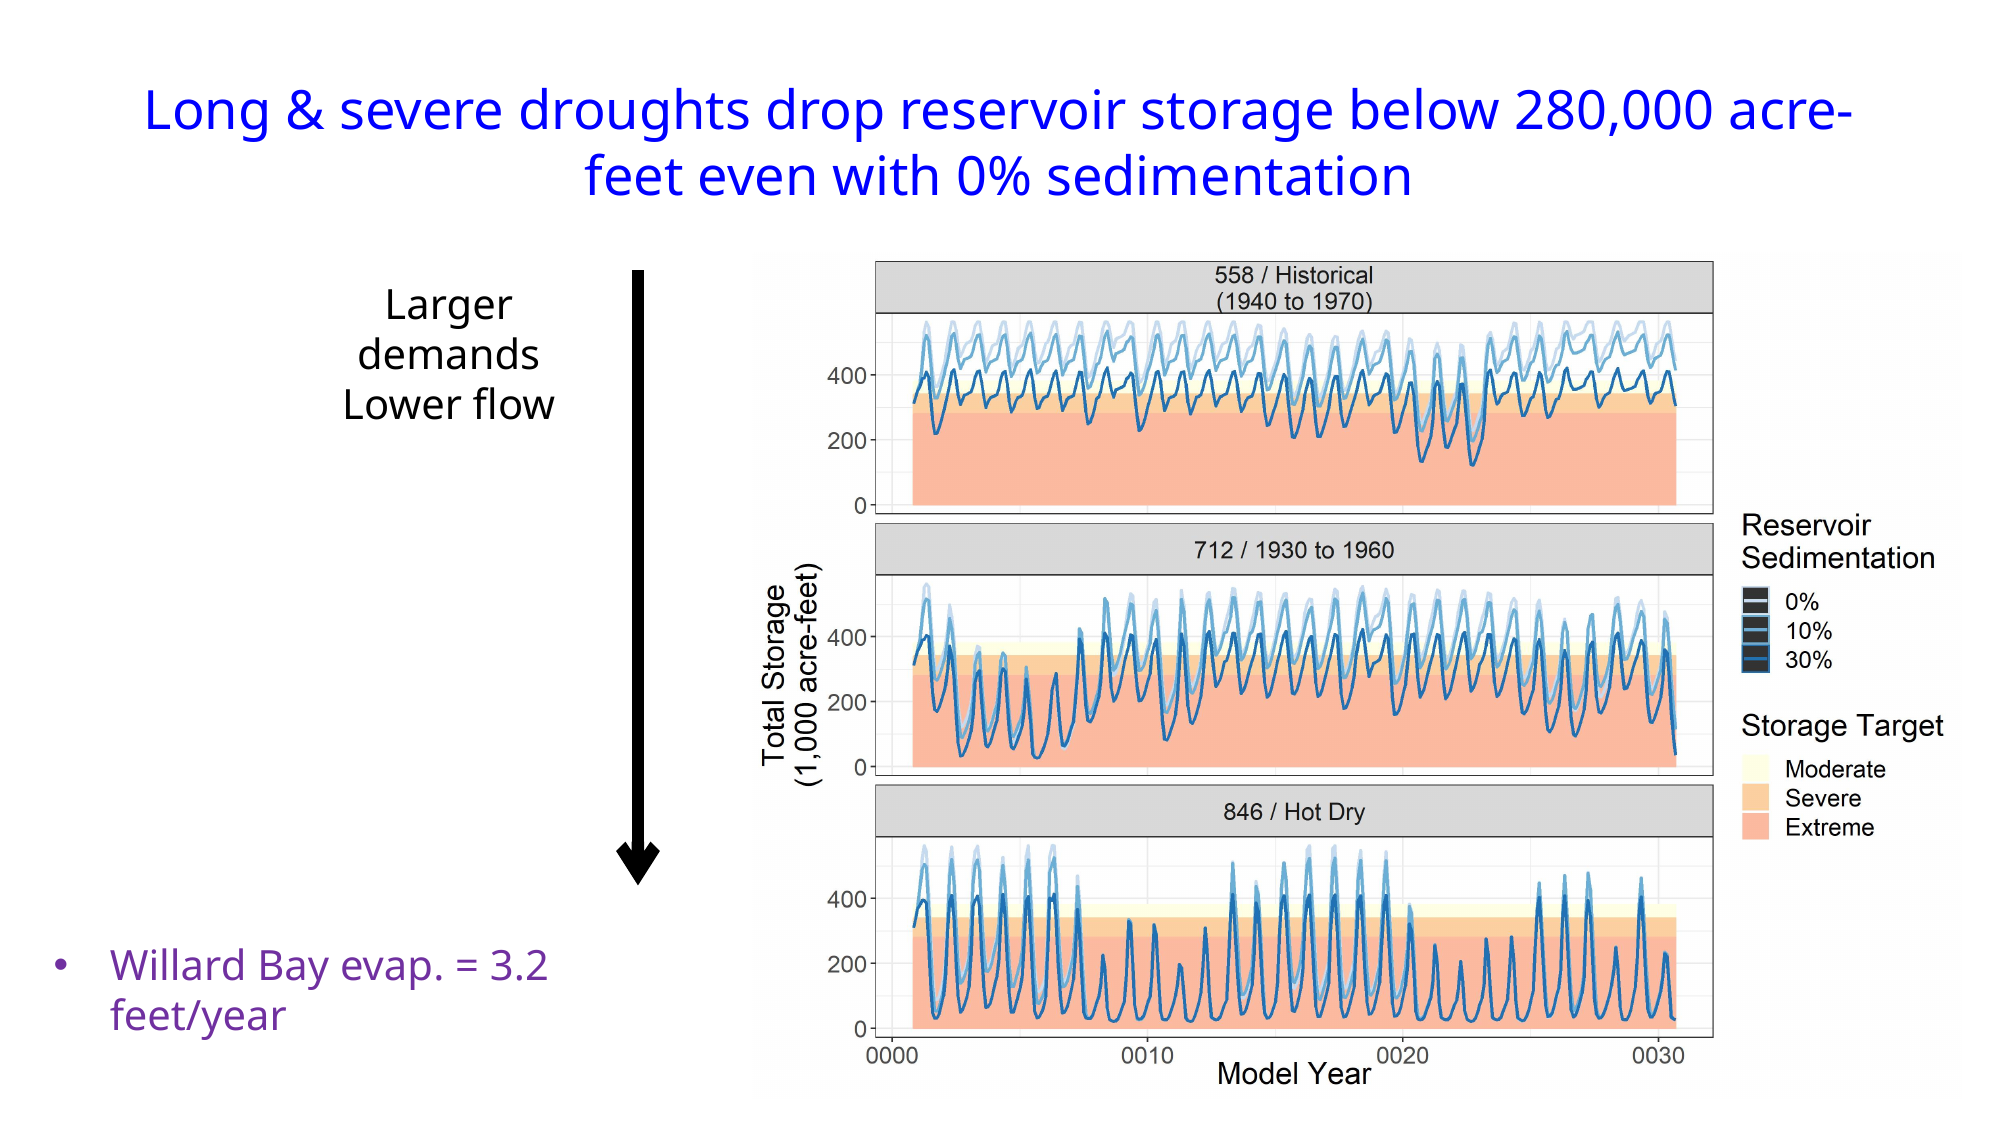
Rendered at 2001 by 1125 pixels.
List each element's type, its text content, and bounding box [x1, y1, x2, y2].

text_box Larger demands Lower flow [274, 270, 624, 486]
picture [752, 252, 1962, 1099]
text_box Long & severe droughts drop reservoir storage below 280,000 acre-feet even with 0% sedimentation [97, 68, 1903, 214]
text_box Willard Bay evap. = 3.2 feet/year [38, 931, 593, 1097]
